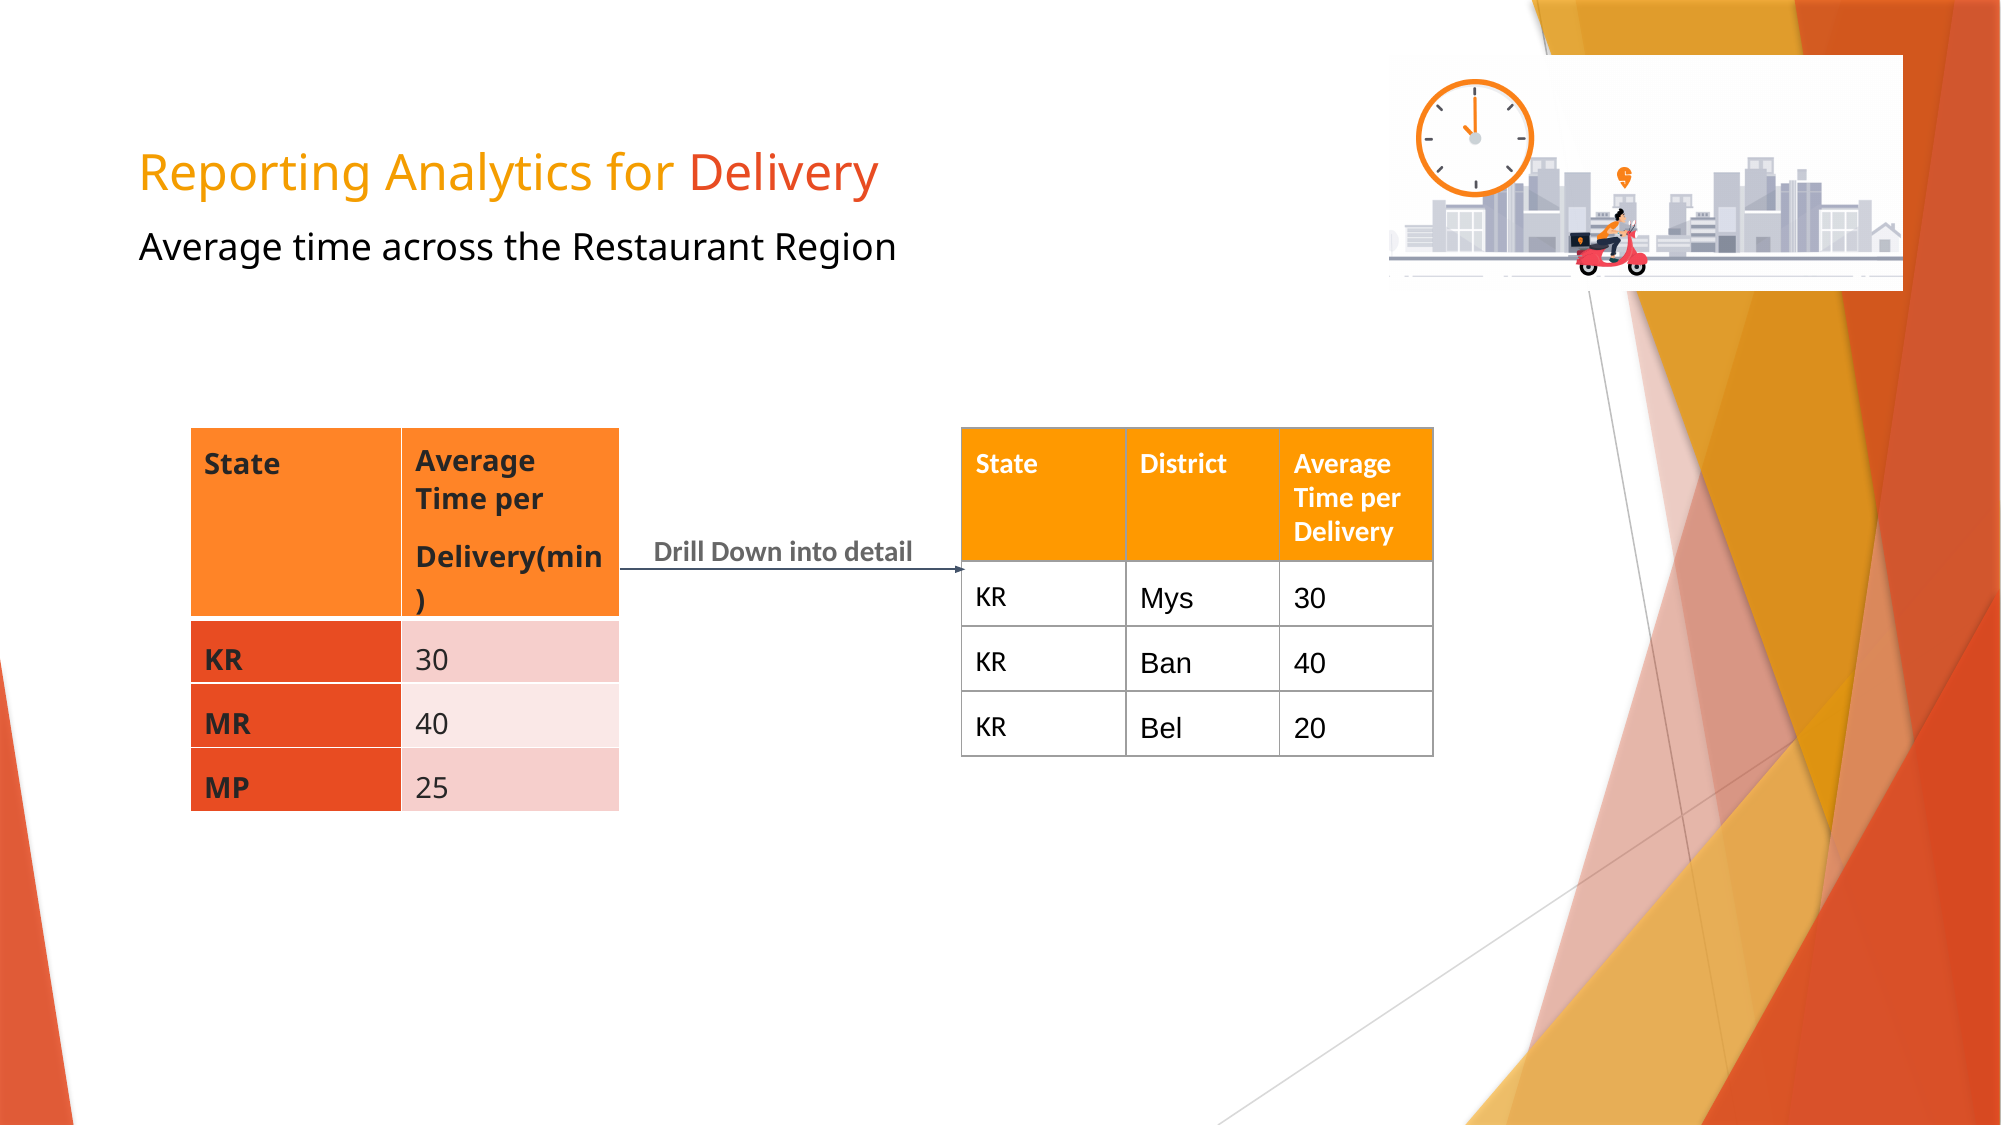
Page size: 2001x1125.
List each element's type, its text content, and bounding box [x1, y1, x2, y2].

table_cell MR [191, 684, 401, 747]
title Reporting Analytics for Delivery Average time across the Restaurant Region [123, 103, 1044, 220]
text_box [619, 426, 1455, 758]
table_cell KR [191, 621, 401, 682]
table_cell 25 [402, 748, 619, 811]
picture [1388, 55, 1904, 292]
table_header State [191, 428, 401, 616]
table_cell 30 [402, 621, 614, 682]
table_cell MP [191, 748, 401, 811]
table_header Average Time per Delivery(min) [402, 428, 617, 616]
table_cell 40 [402, 684, 614, 747]
